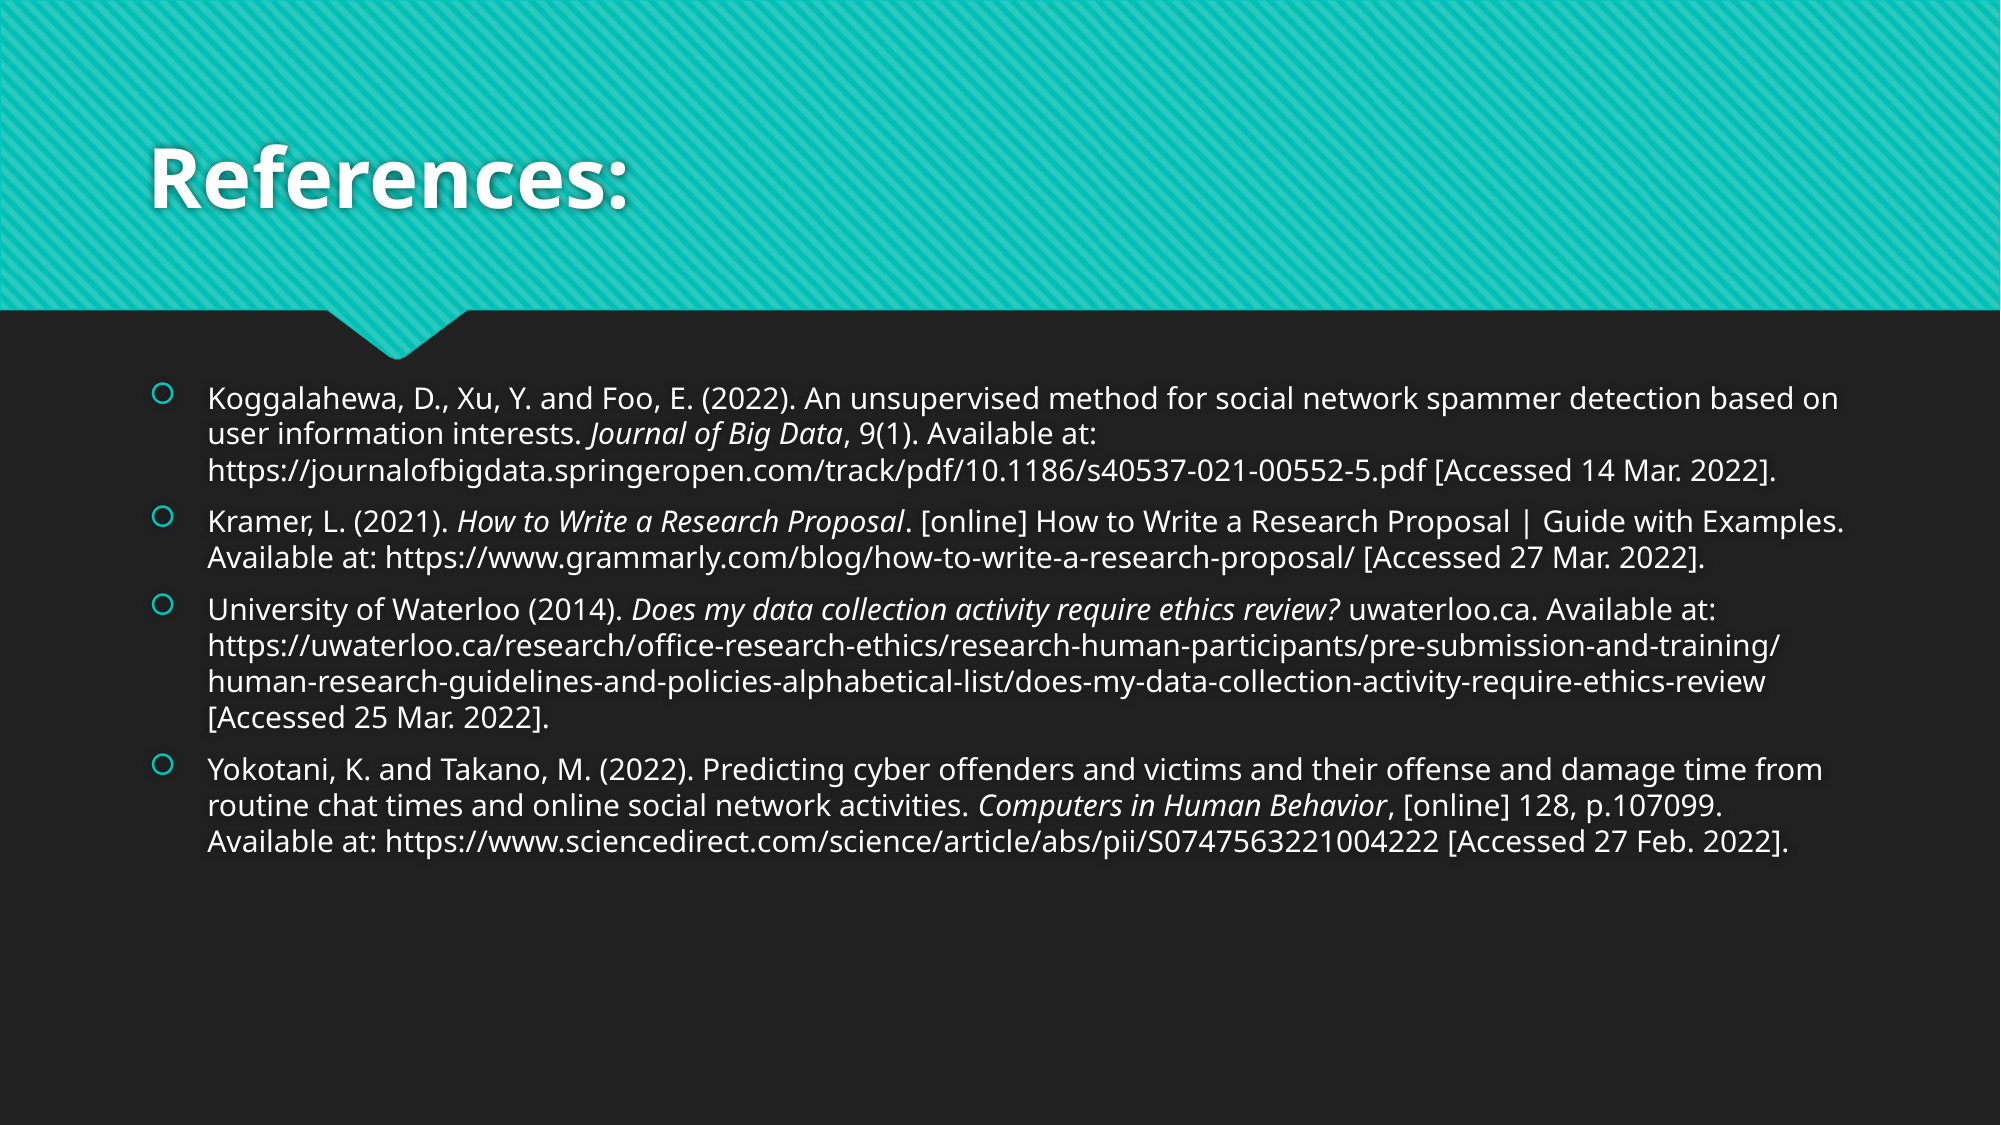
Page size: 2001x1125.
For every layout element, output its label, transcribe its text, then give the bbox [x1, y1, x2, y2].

list Koggalahewa, D., Xu, Y. and Foo, E. (2022). An unsupervised method for social network spammer detection based on user information interests. Journal of Big Data, 9(1). Available at: https://journalofbigdata.springeropen.com/track/pdf/10.1186/s40537-021-00552-5.pdf [Accessed 14 Mar. 2022]. Kramer, L. (2021). How to Write a Research Proposal. [online] How to Write a Research Proposal | Guide with Examples. Available at: https://www.grammarly.com/blog/how-to-write-a-research-proposal/ [Accessed 27 Mar. 2022]. University of Waterloo (2014). Does my data collection activity require ethics review? uwaterloo.ca. Available at: https://uwaterloo.ca/research/office-research-ethics/research-human-participants/pre-submission-and-training/human-research-guidelines-and-policies-alphabetical-list/does-my-data-collection-activity-require-ethics-review [Accessed 25 Mar. 2022]. Yokotani, K. and Takano, M. (2022). Predicting cyber offenders and victims and their offense and damage time from routine chat times and online social network activities. Computers in Human Behavior, [online] 128, p.107099. Available at: https://www.sciencedirect.com/science/article/abs/pii/S0747563221004222 [Accessed 27 Feb. 2022]. [134, 364, 1866, 962]
title References: [132, 73, 1868, 233]
